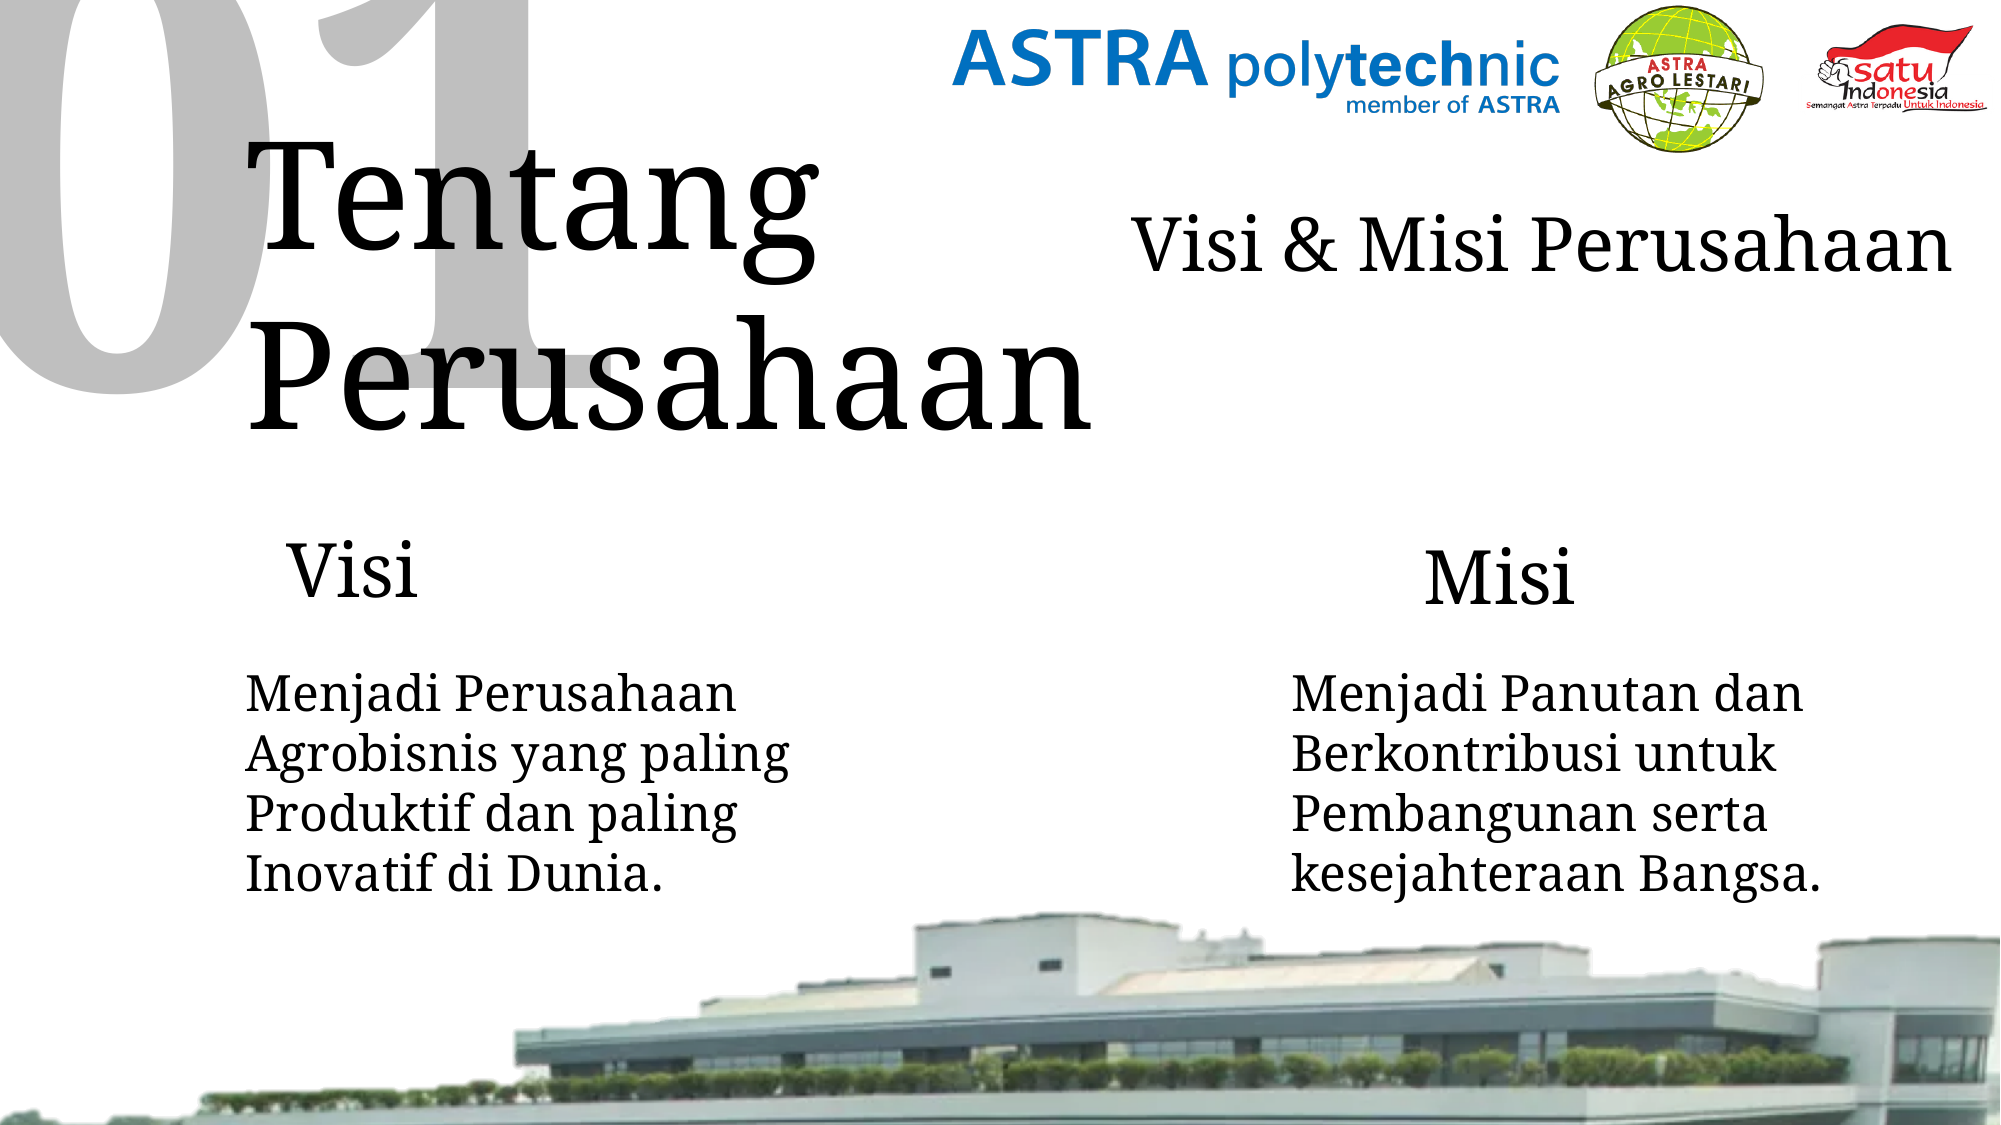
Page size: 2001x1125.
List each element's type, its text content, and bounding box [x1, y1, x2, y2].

text_box [1779, 13, 2000, 124]
picture [0, 833, 2000, 1125]
picture [1594, 5, 1764, 153]
text_box Tentang Perusahaan [230, 91, 1138, 467]
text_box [230, 514, 1939, 912]
text_box 01 [0, 0, 814, 522]
text_box Visi & Misi Perusahaan [1116, 188, 2000, 294]
text_box [952, 29, 1560, 113]
